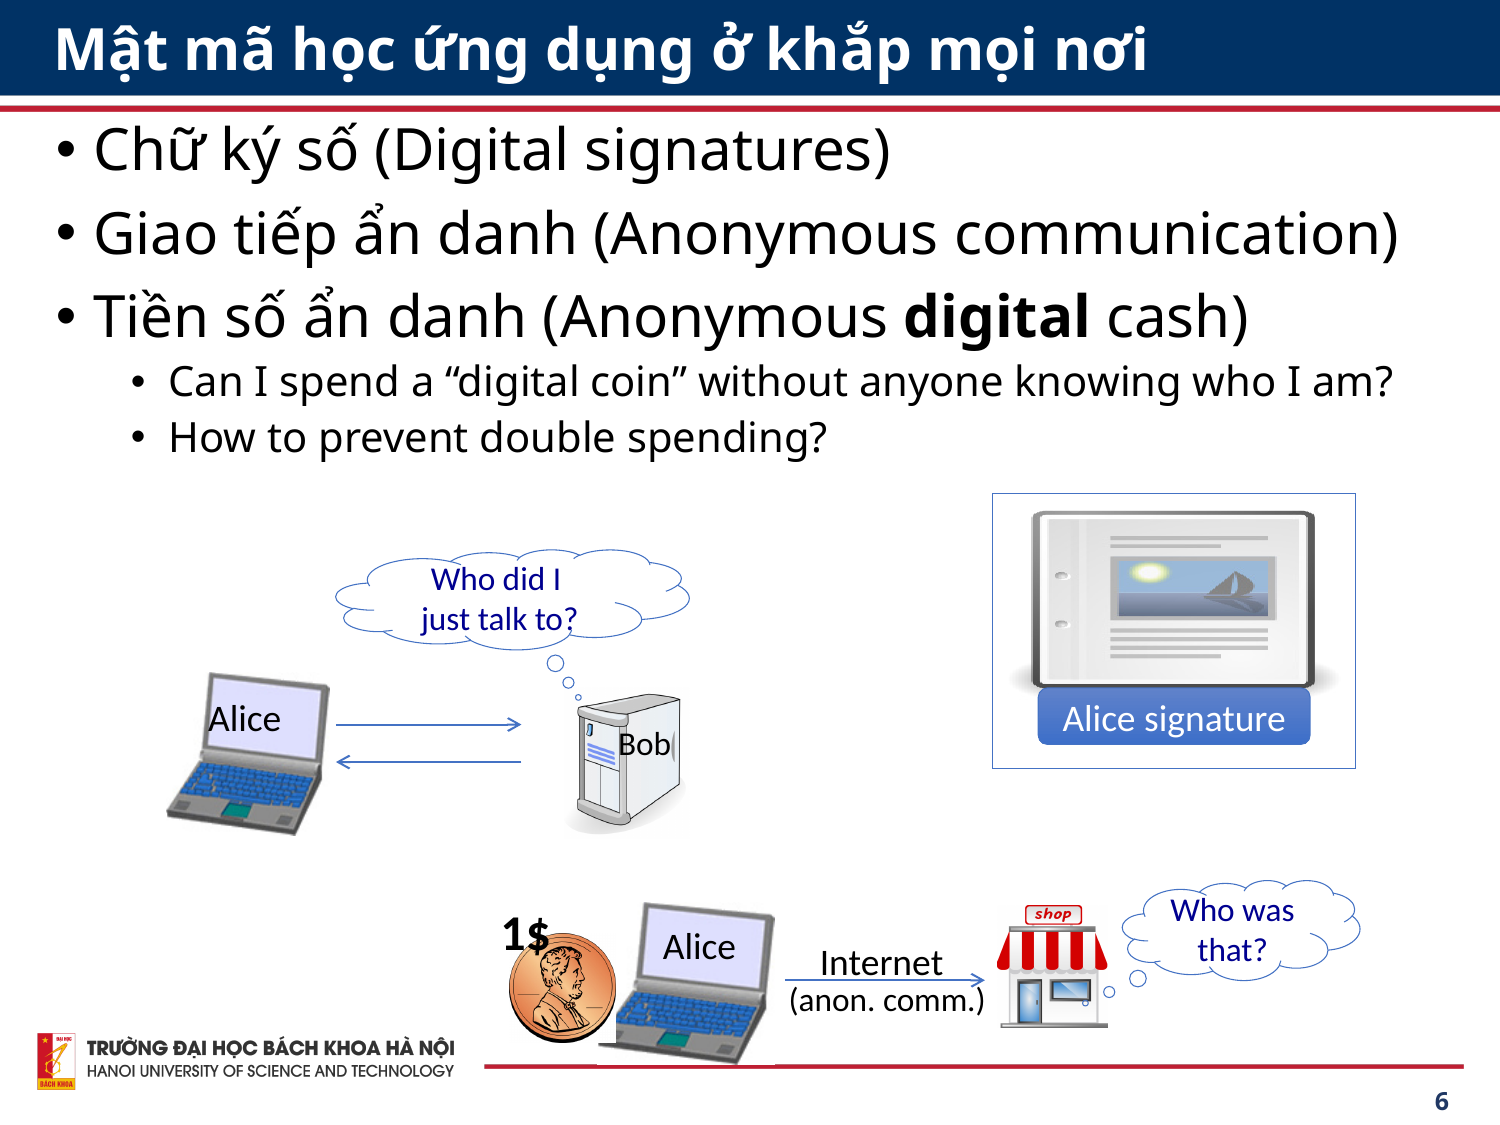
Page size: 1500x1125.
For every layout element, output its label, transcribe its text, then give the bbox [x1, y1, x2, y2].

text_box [992, 493, 1356, 769]
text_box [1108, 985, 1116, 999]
text_box Who was that? [1121, 880, 1361, 982]
text_box Who was that? [1129, 969, 1147, 988]
text_box (anon. comm.) [775, 970, 997, 1026]
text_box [166, 549, 690, 839]
picture [0, 0, 1500, 1125]
list Chữ ký số (Digital signatures) Giao tiếp ẩn danh (Anonymous communication) Tiền số ẩn danh (Anonymous digital cash) Can I spend a “digital coin” without anyone knowing who I am? How to prevent double spending? [41, 112, 1464, 983]
slide_number 6 [1126, 1078, 1464, 1125]
title Mật mã học ứng dụng ở khắp mọi nơi [38, 12, 1462, 87]
text_box Internet [805, 930, 959, 970]
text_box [484, 892, 616, 1043]
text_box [597, 902, 775, 1065]
